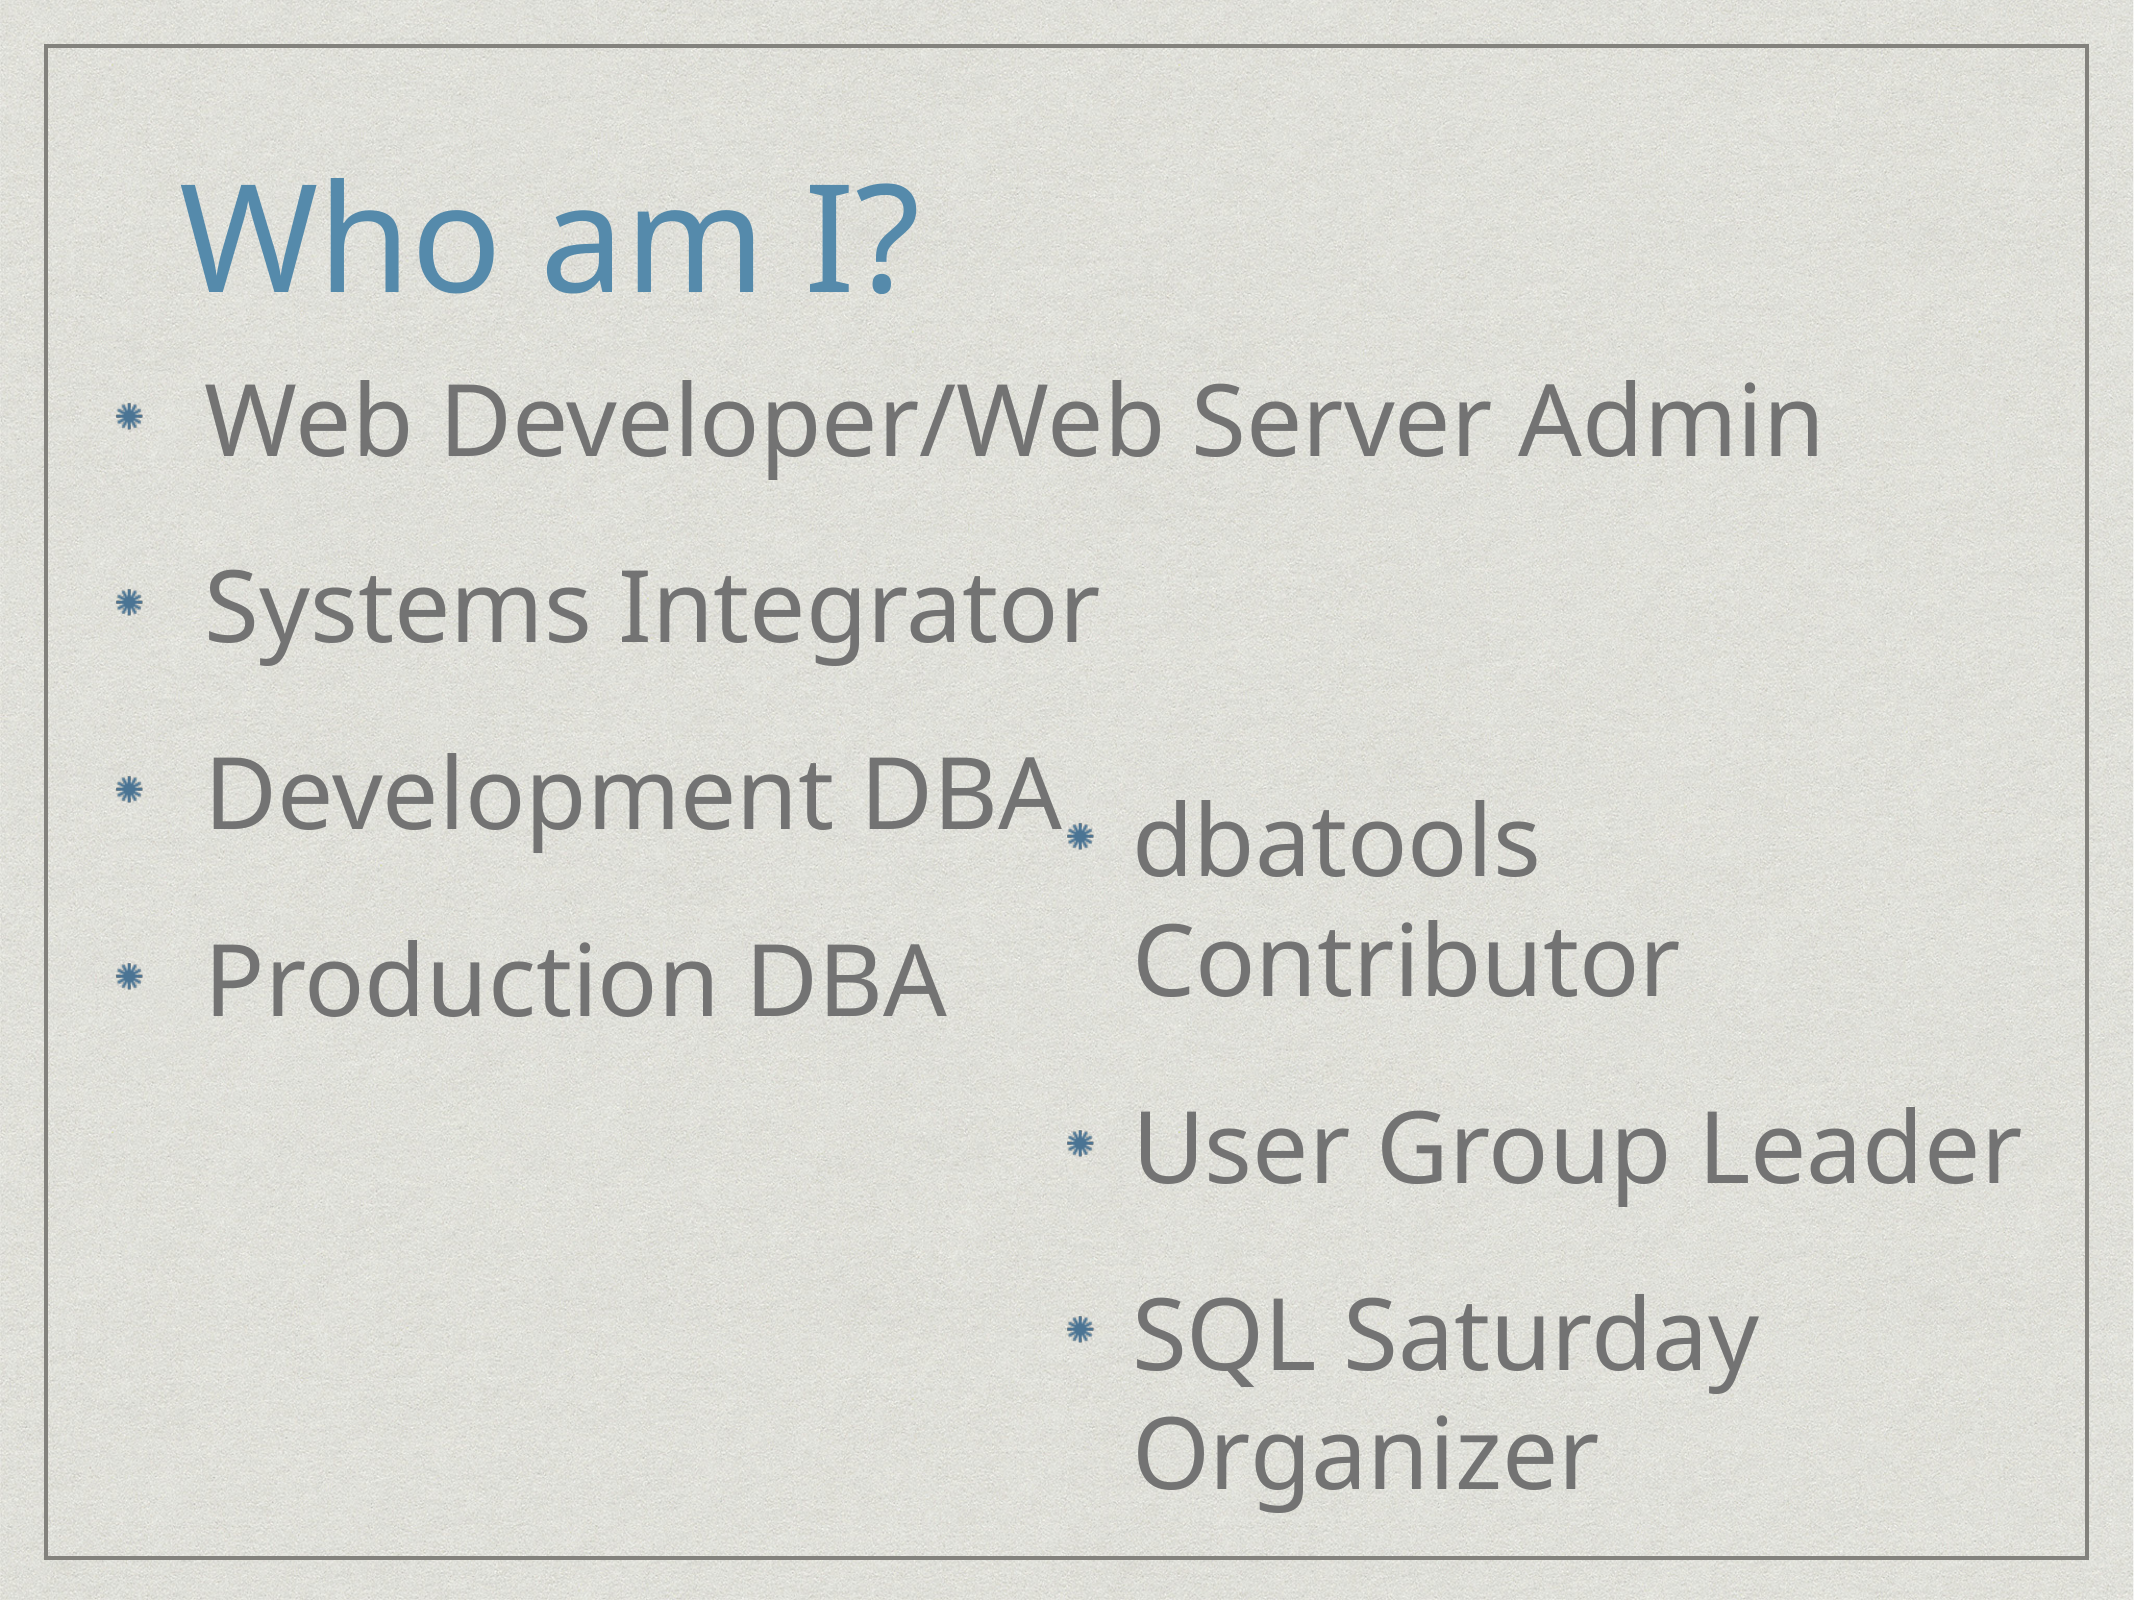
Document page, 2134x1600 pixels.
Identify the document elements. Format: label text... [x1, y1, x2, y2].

picture [0, 0, 2134, 1600]
text_box dbatools Contributor User Group Leader SQL Saturday Organizer [1061, 735, 2079, 1552]
list Web Developer/Web Server Admin Systems Integrator Development DBA Production DBA [106, 226, 1900, 1166]
title Who am I? [170, 43, 1963, 445]
